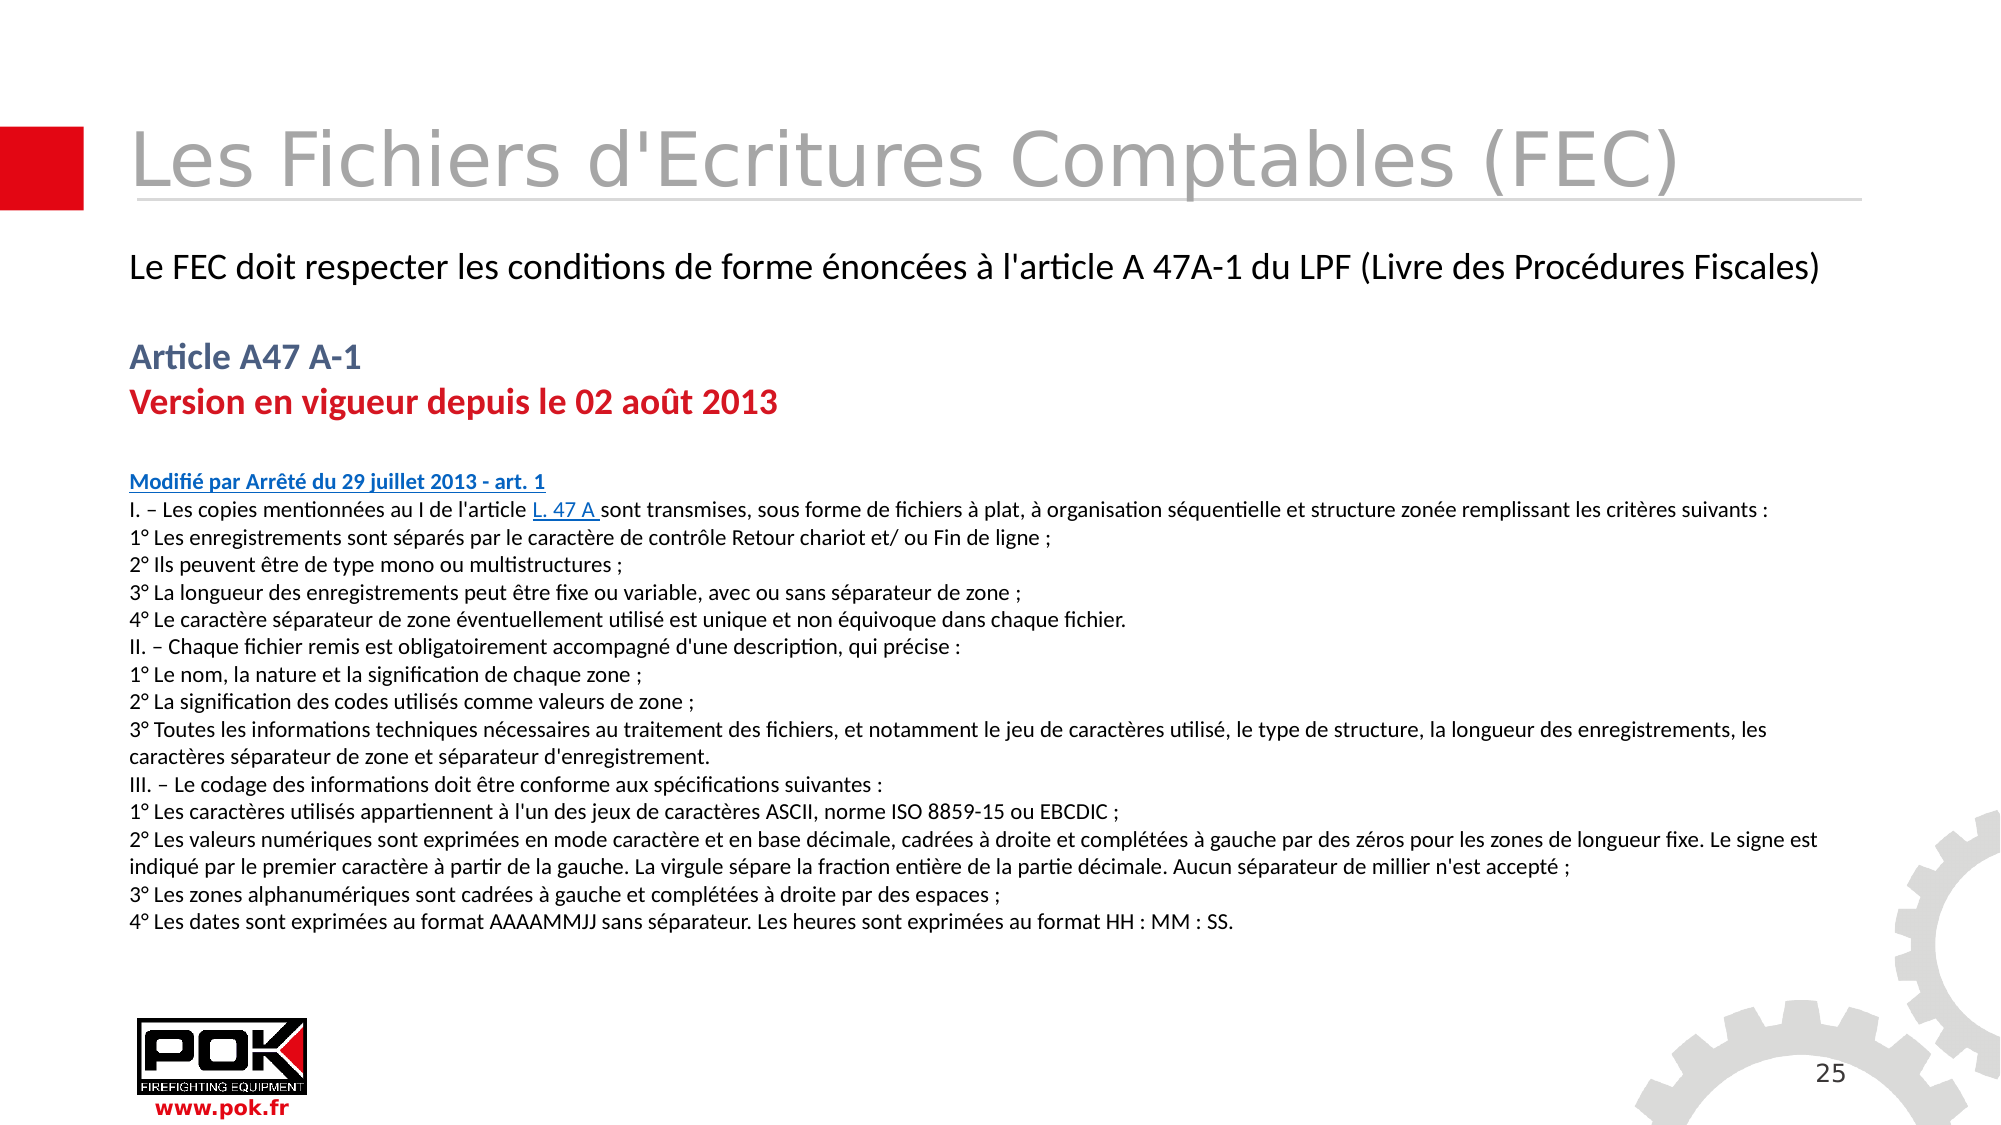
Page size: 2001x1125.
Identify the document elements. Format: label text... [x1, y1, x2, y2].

title Les Fichiers d'Ecritures Comptables (FEC) [114, 101, 1840, 223]
slide_number 25 [1412, 1059, 1863, 1103]
picture [1618, 805, 2001, 1125]
text_box Le FEC doit respecter les conditions de forme énoncées à l'article A 47A-1 du LPF (Livre des Procédures Fiscales) Article A47 A-1 Version en vigueur depuis le 02 août 2013 Modifié par Arrêté du 29 juillet 2013 - art. 1 I. – Les copies mentionnées au I de l'article L. 47 A sont transmises, sous forme de fichiers à plat, à organisation séquentielle et structure zonée remplissant les critères suivants : 1° Les enregistrements sont séparés par le caractère de contrôle Retour chariot et/ ou Fin de ligne ; 2° Ils peuvent être de type mono ou multistructures ; 3° La longueur des enregistrements peut être fixe ou variable, avec ou sans séparateur de zone ; 4° Le caractère séparateur de zone éventuellement utilisé est unique et non équivoque dans chaque fichier. II. – Chaque fichier remis est obligatoirement accompagné d'une description, qui précise : 1° Le nom, la nature et la signification de chaque zone ; 2° La signification des codes utilisés comme valeurs de zone ; 3° Toutes les informations techniques nécessaires au traitement des fichiers, et notamment le jeu de caractères utilisé, le type de structure, la longueur des enregistrements, les caractères séparateur de zone et séparateur d'enregistrement. III. – Le codage des informations doit être conforme aux spécifications suivantes : 1° Les caractères utilisés appartiennent à l'un des jeux de caractères ASCII, norme ISO 8859-15 ou EBCDIC ; 2° Les valeurs numériques sont exprimées en mode caractère et en base décimale, cadrées à droite et complétées à gauche par des zéros pour les zones de longueur fixe. Le signe est indiqué par le premier caractère à partir de la gauche. La virgule sépare la fraction entière de la partie décimale. Aucun séparateur de millier n'est accepté ; 3° Les zones alphanumériques sont cadrées à gauche et complétées à droite par des espaces ; 4° Les dates sont exprimées au format AAAAMMJJ sans séparateur. Les heures sont exprimées au format HH : MM : SS. [114, 234, 1871, 1059]
picture [137, 1059, 307, 1095]
